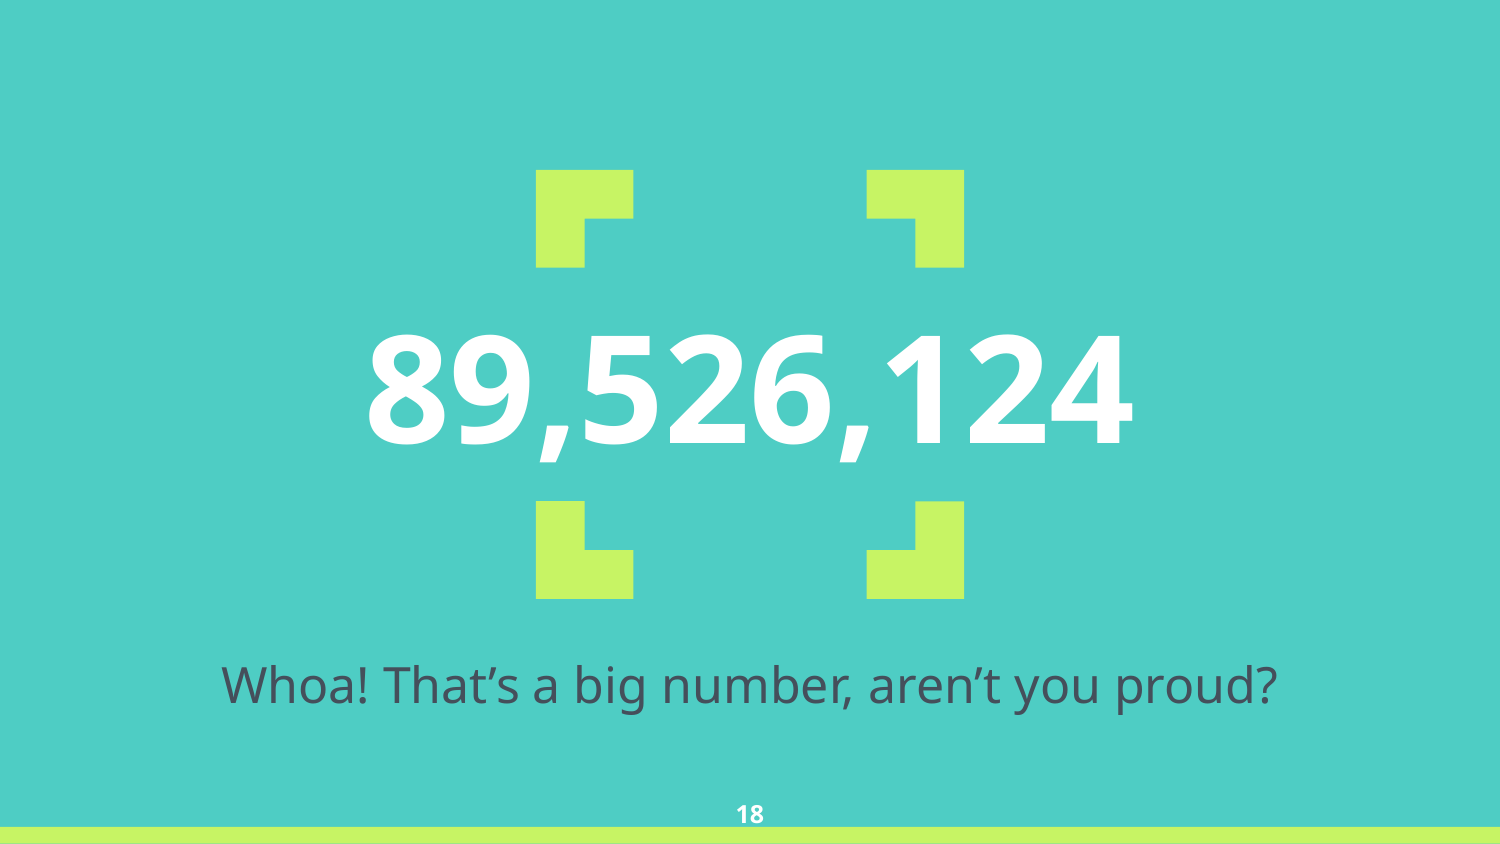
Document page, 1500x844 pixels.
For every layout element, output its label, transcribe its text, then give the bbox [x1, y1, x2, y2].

title 89,526,124 [112, 222, 530, 545]
slide_number 18 [705, 783, 795, 835]
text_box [535, 169, 965, 600]
title 89,526,124 [968, 222, 1388, 545]
subtitle Whoa! That’s a big number, aren’t you proud? [39, 638, 1461, 768]
